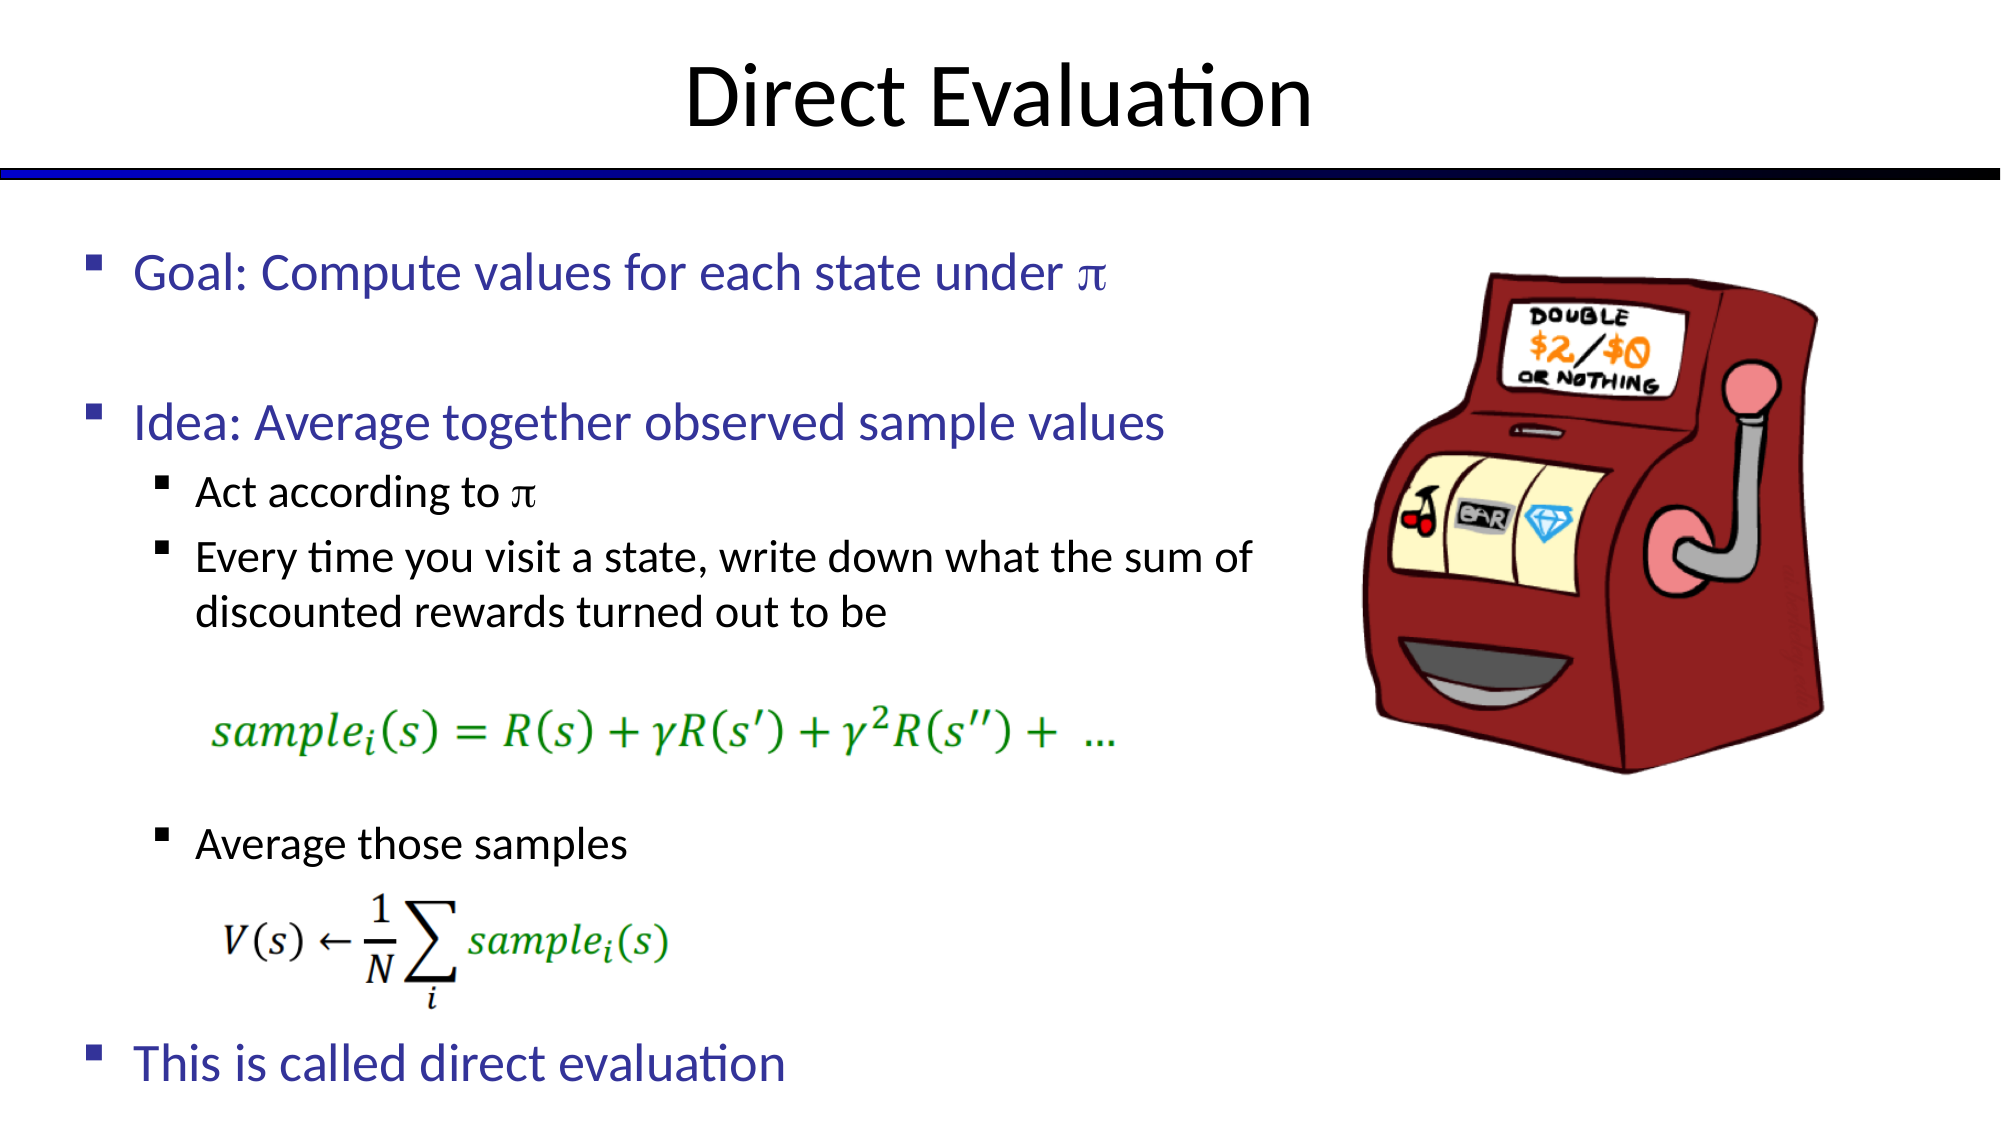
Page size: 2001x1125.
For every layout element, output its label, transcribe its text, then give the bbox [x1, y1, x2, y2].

picture [179, 679, 1175, 788]
picture [199, 874, 711, 1020]
list Goal: Compute values for each state under  Idea: Average together observed sample values Act according to  Every time you visit a state, write down what the sum of discounted rewards turned out to be Average those samples This is called direct evaluation [66, 228, 1288, 1101]
picture [1342, 237, 1838, 788]
title Direct Evaluation [0, 0, 2000, 184]
